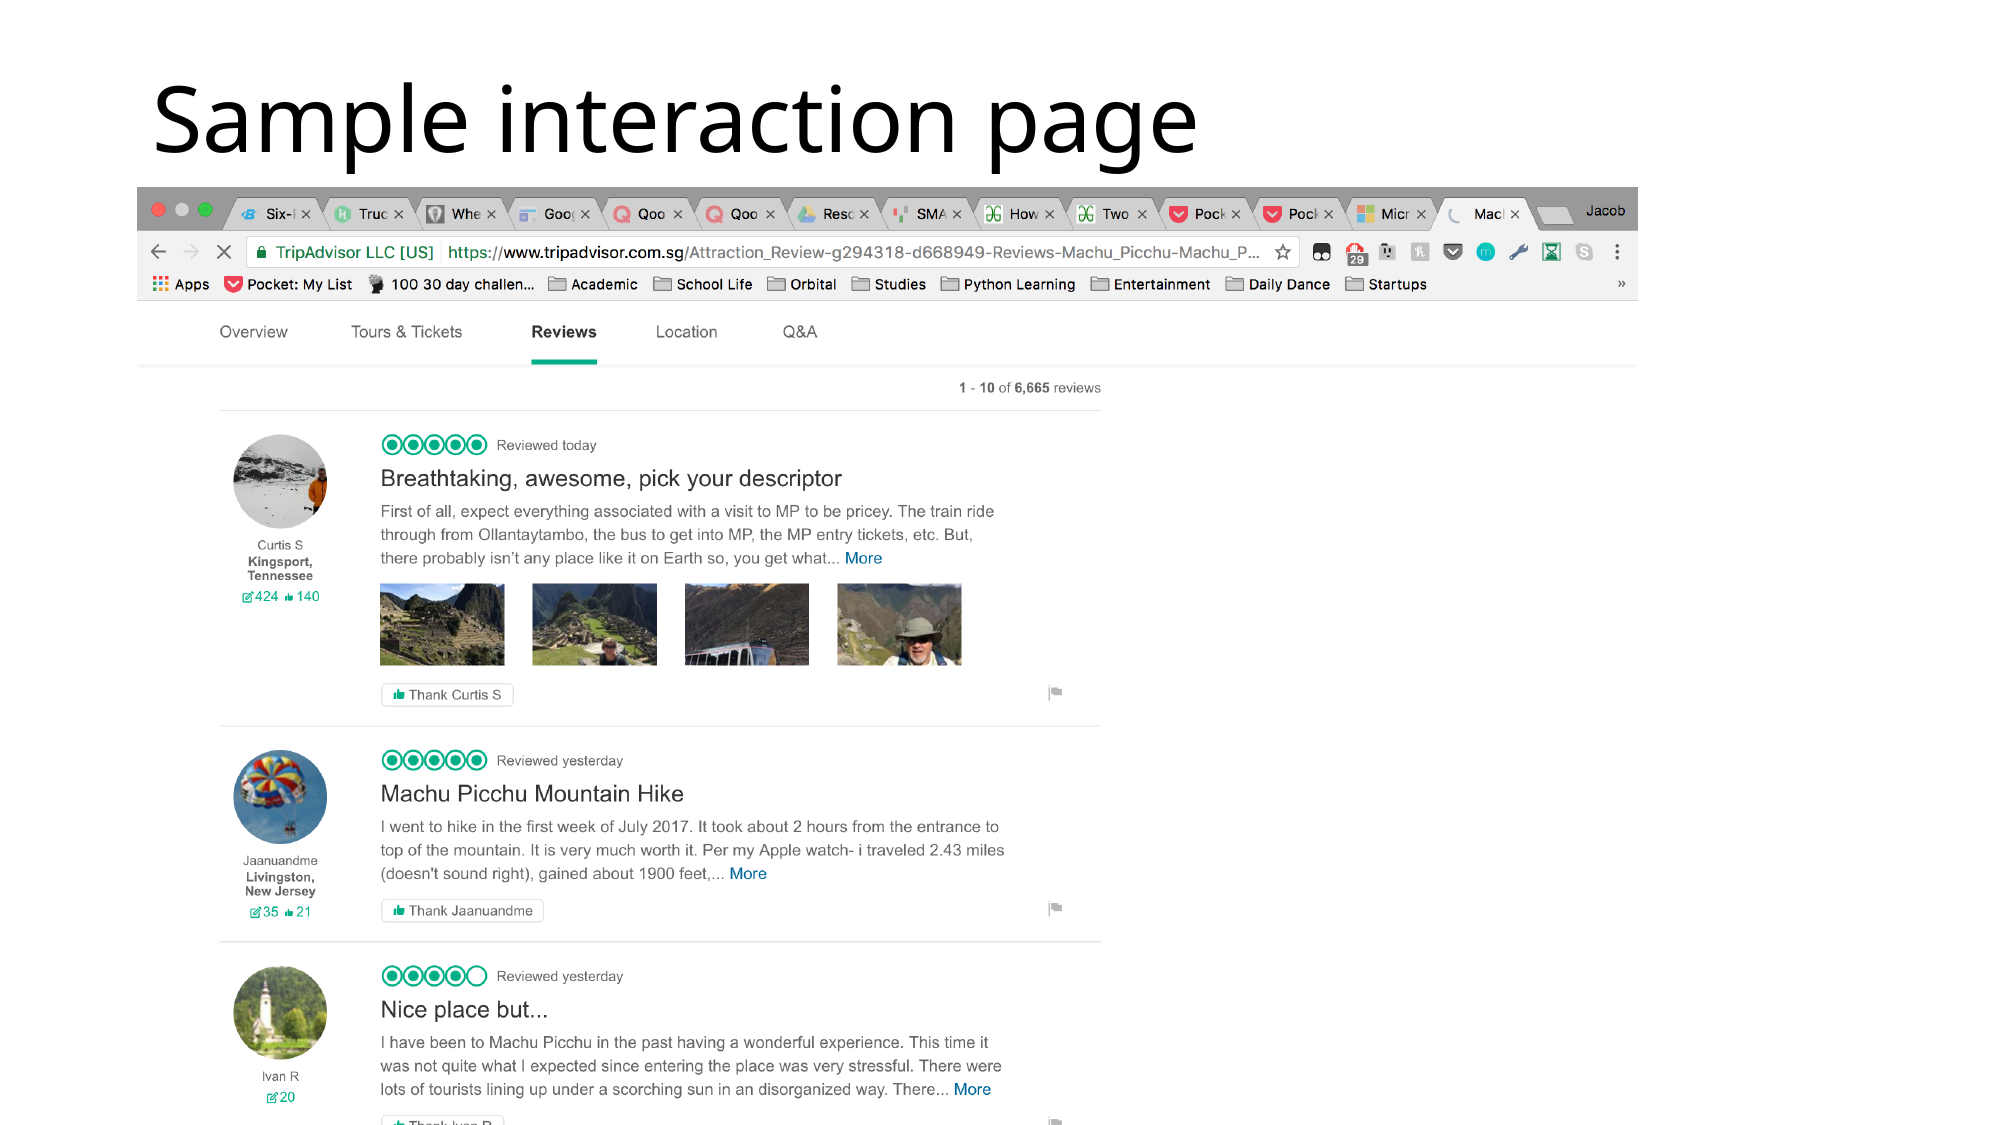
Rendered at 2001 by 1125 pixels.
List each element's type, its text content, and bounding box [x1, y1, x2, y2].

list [137, 187, 1638, 1125]
title Sample interaction page [137, 14, 1863, 232]
